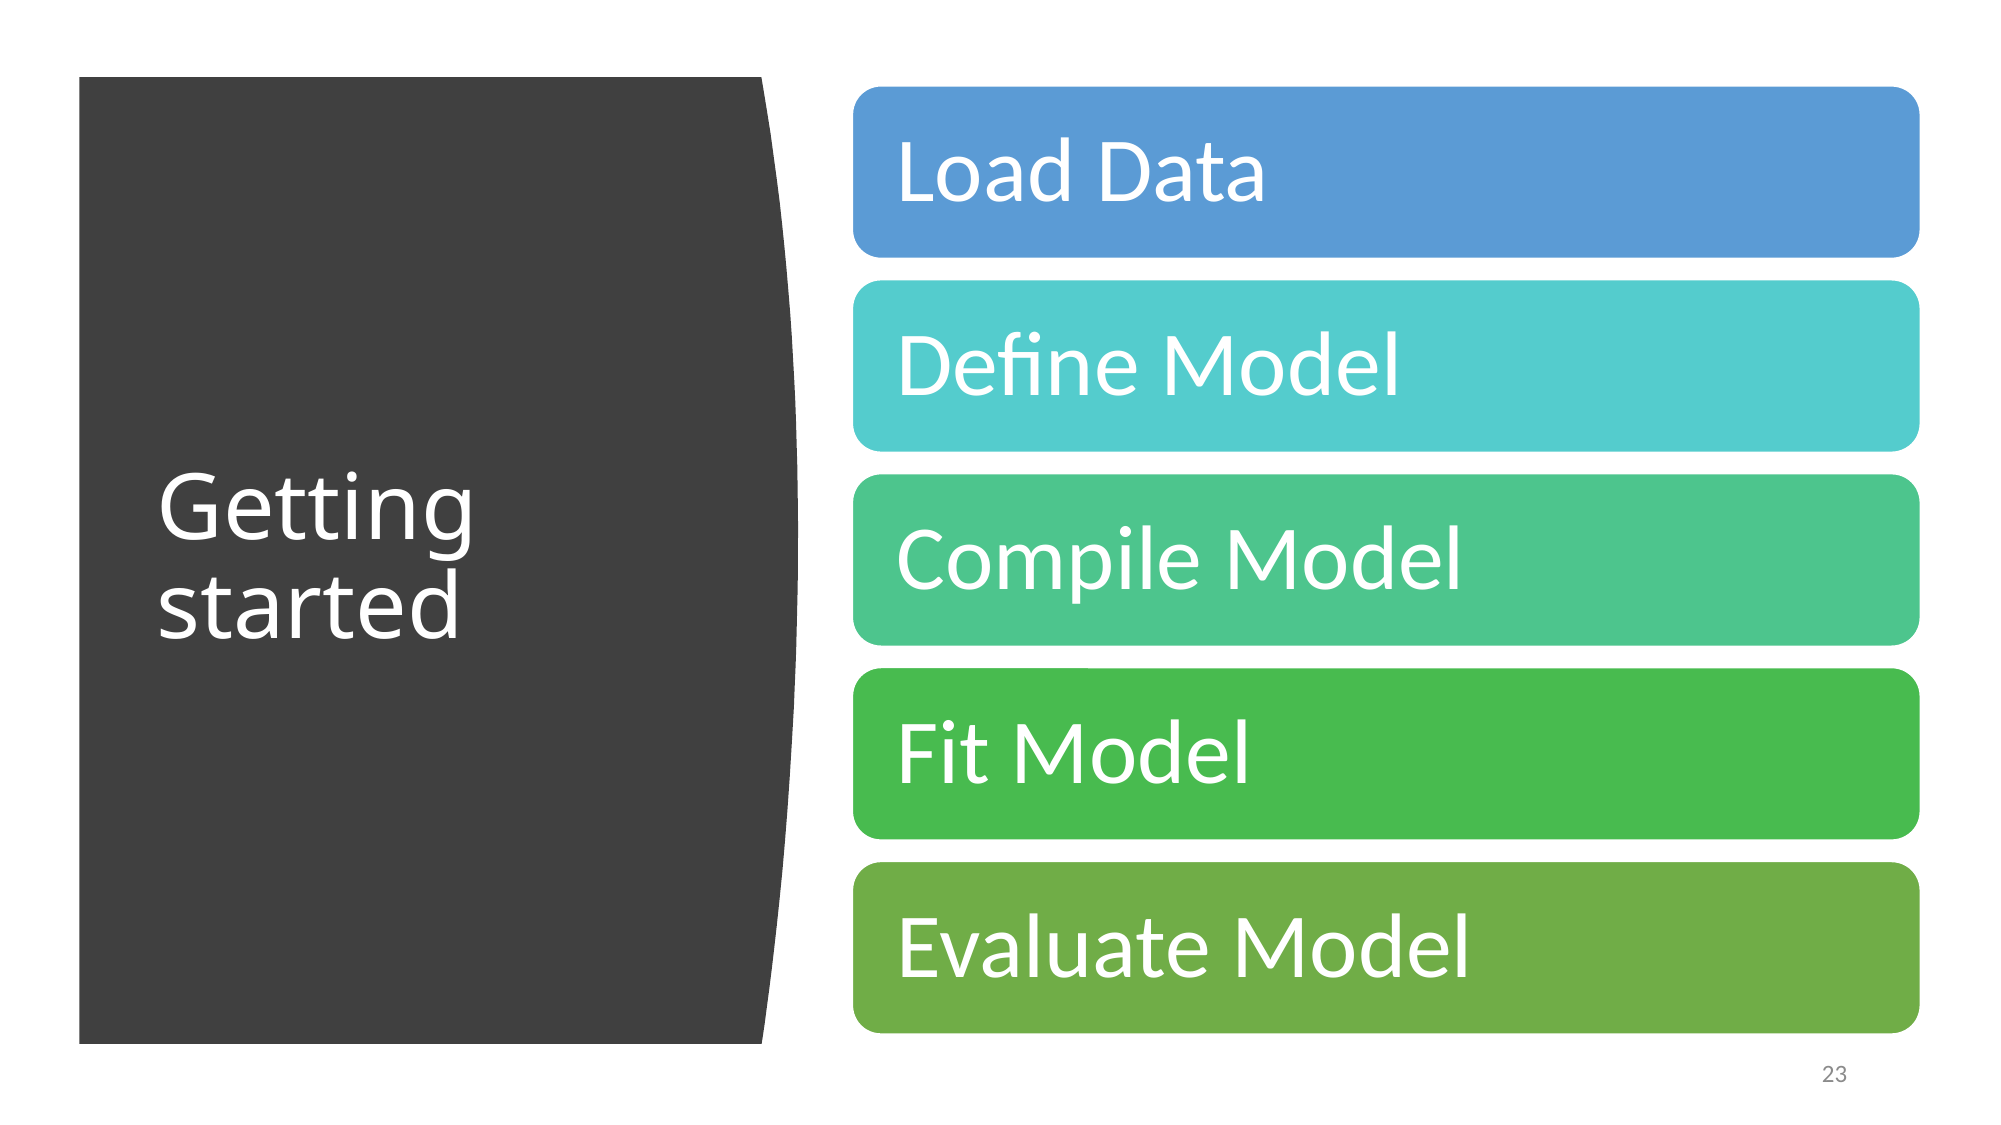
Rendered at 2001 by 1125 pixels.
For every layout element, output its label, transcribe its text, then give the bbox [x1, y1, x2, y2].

slide_number 23 [1412, 1043, 1863, 1103]
title Getting started [141, 166, 702, 953]
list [852, 77, 1921, 1043]
text_box [78, 76, 800, 1045]
